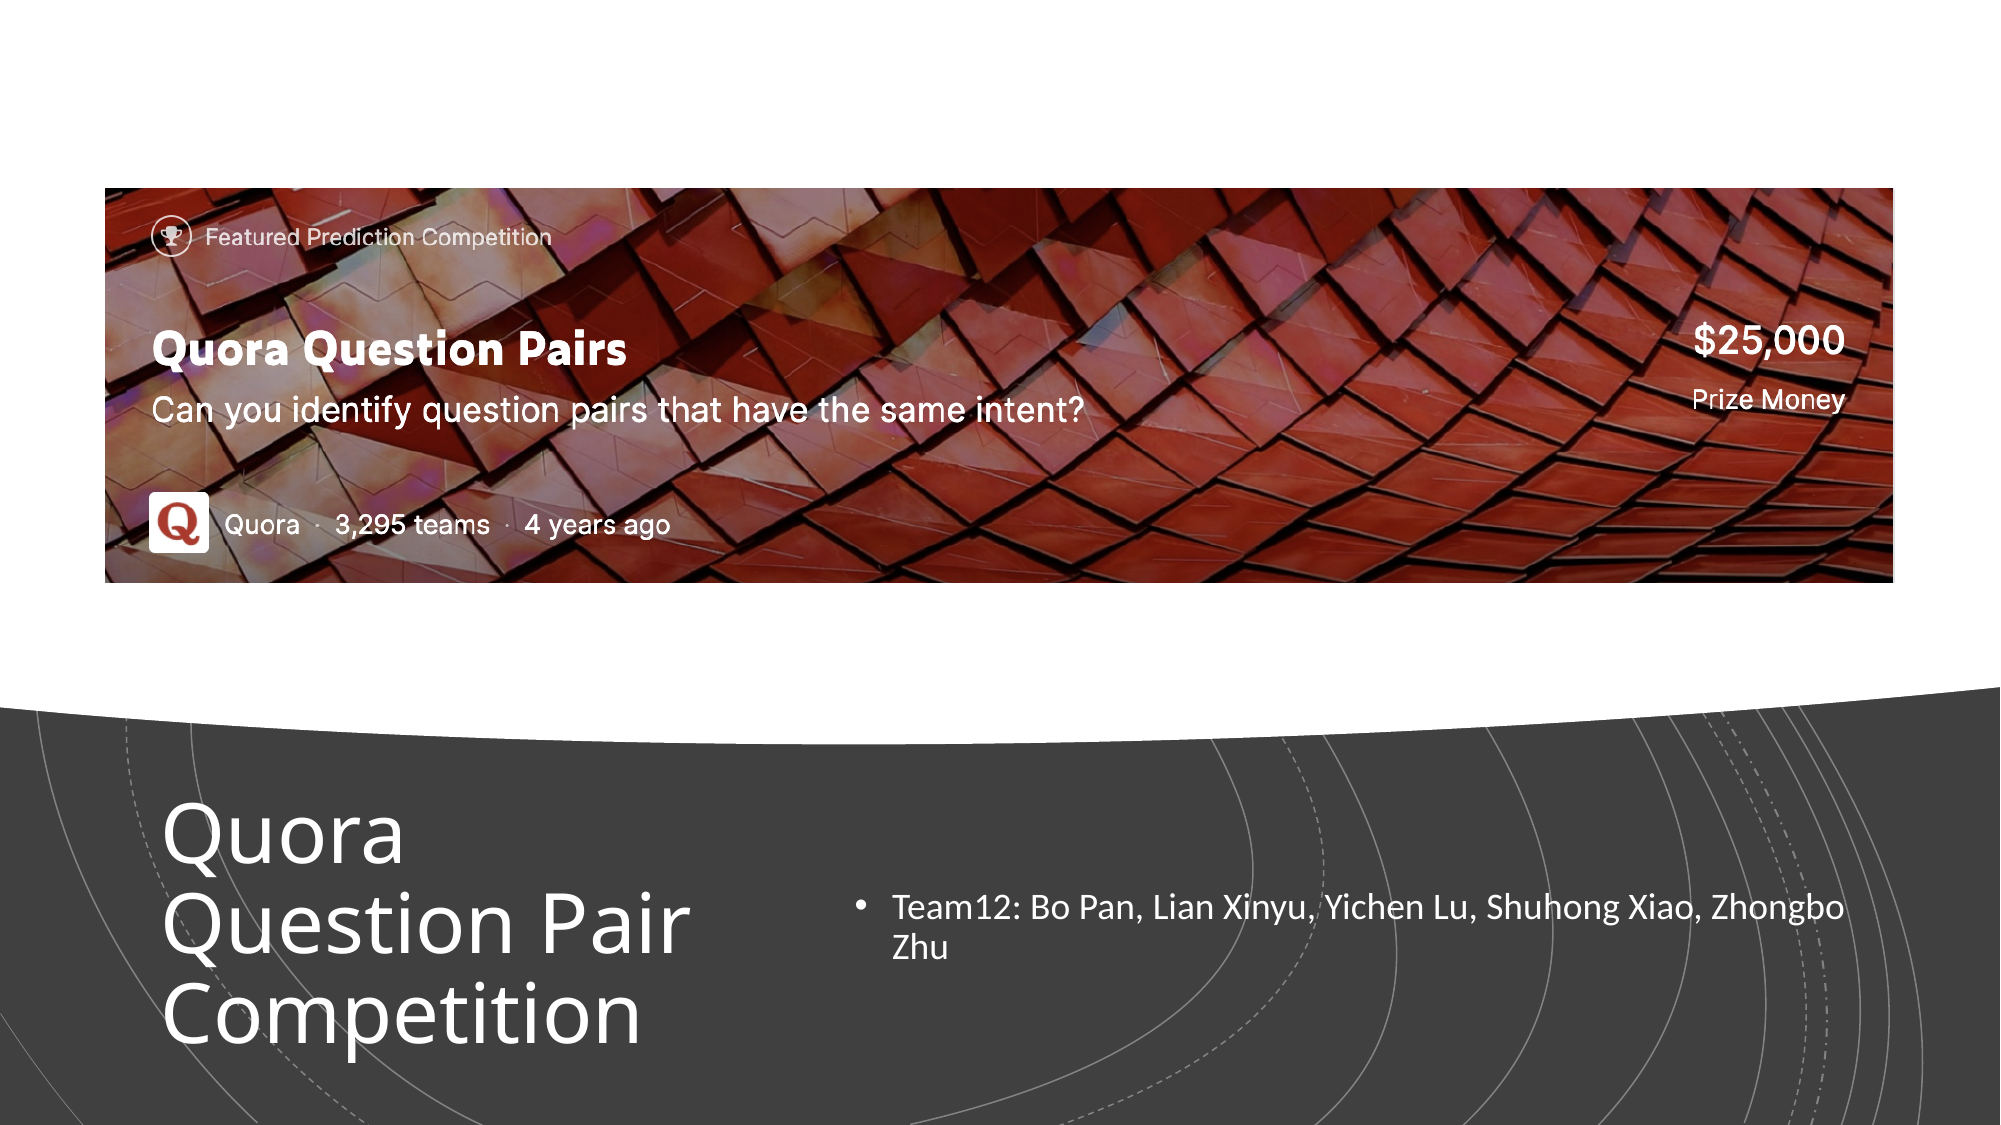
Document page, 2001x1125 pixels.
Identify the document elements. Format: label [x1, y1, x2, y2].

text_box [0, 0, 1999, 1125]
picture [105, 188, 1896, 583]
